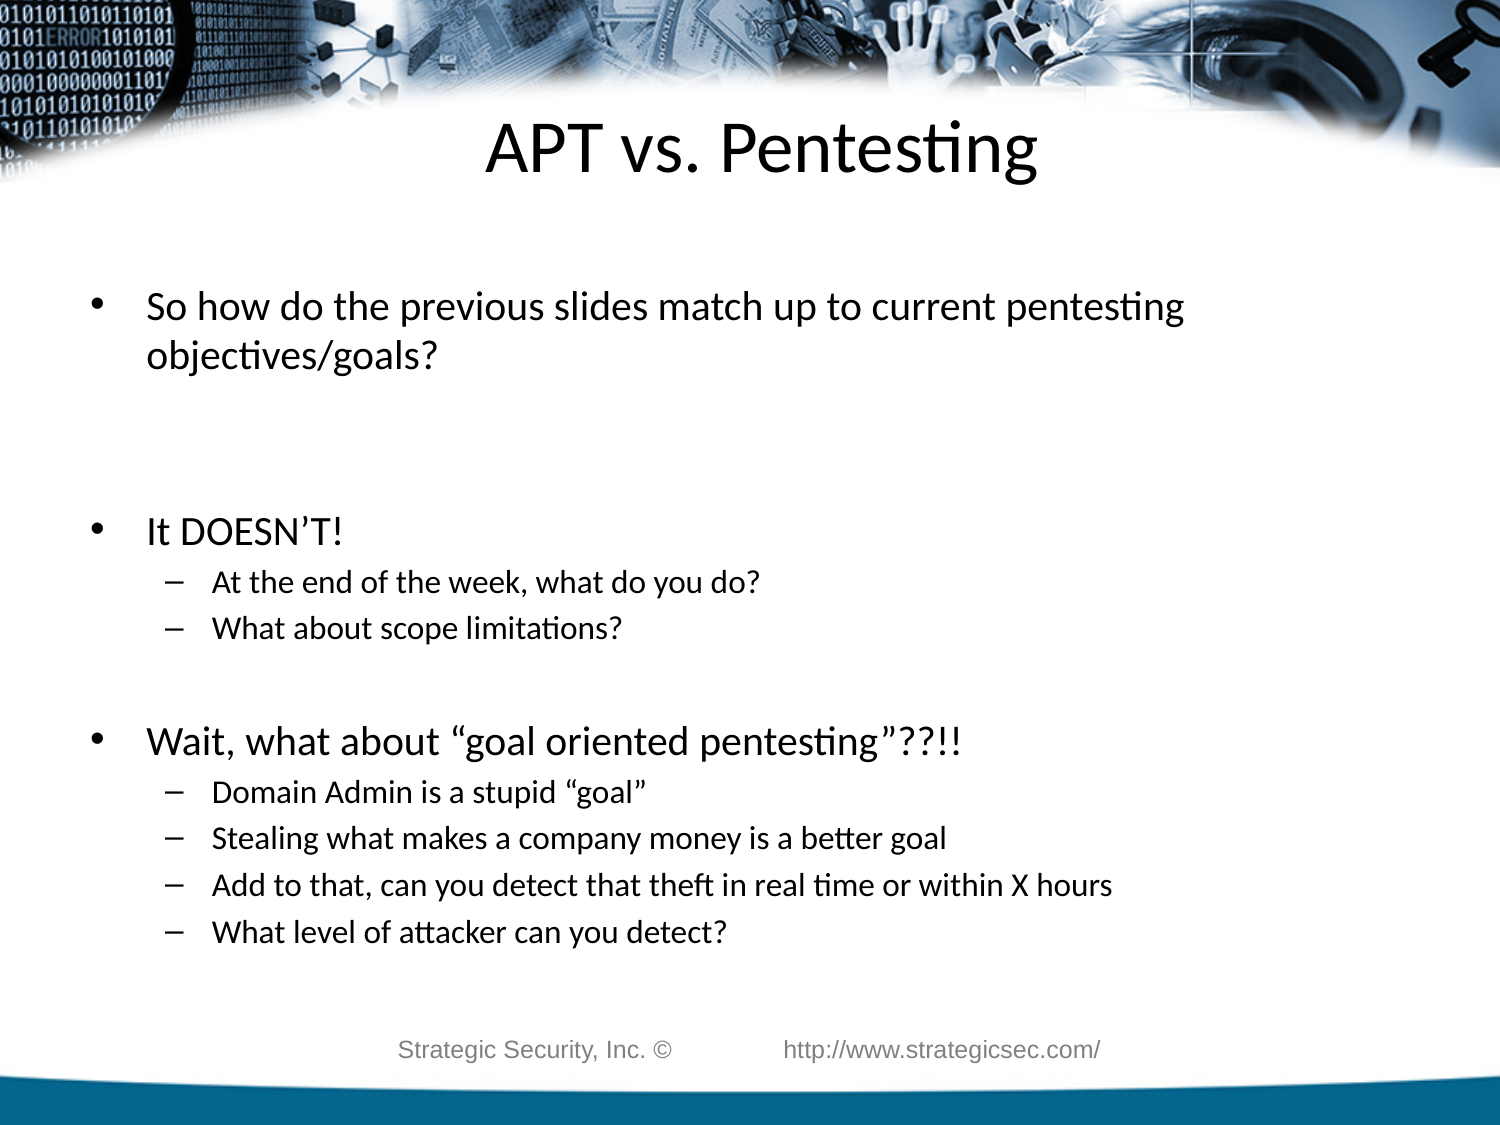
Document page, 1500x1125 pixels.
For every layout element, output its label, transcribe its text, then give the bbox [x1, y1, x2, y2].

picture [0, 0, 1500, 236]
picture [1061, 1048, 1069, 1057]
picture [815, 1048, 822, 1057]
picture [550, 1048, 556, 1057]
picture [936, 1051, 943, 1057]
list So how do the previous slides match up to current pentesting objectives/goals? It DOESN’T! At the end of the week, what do you do? What about scope limitations? Wait, what about “goal oriented pentesting”??!! Domain Admin is a stupid “goal” Stealing what makes a company money is a better goal Add to that, can you detect that theft in real time or within X hours What level of attacker can you detect? [75, 212, 1450, 1013]
picture [0, 1048, 1500, 1093]
picture [432, 1051, 439, 1057]
title APT vs. Pentesting [87, 0, 1438, 163]
